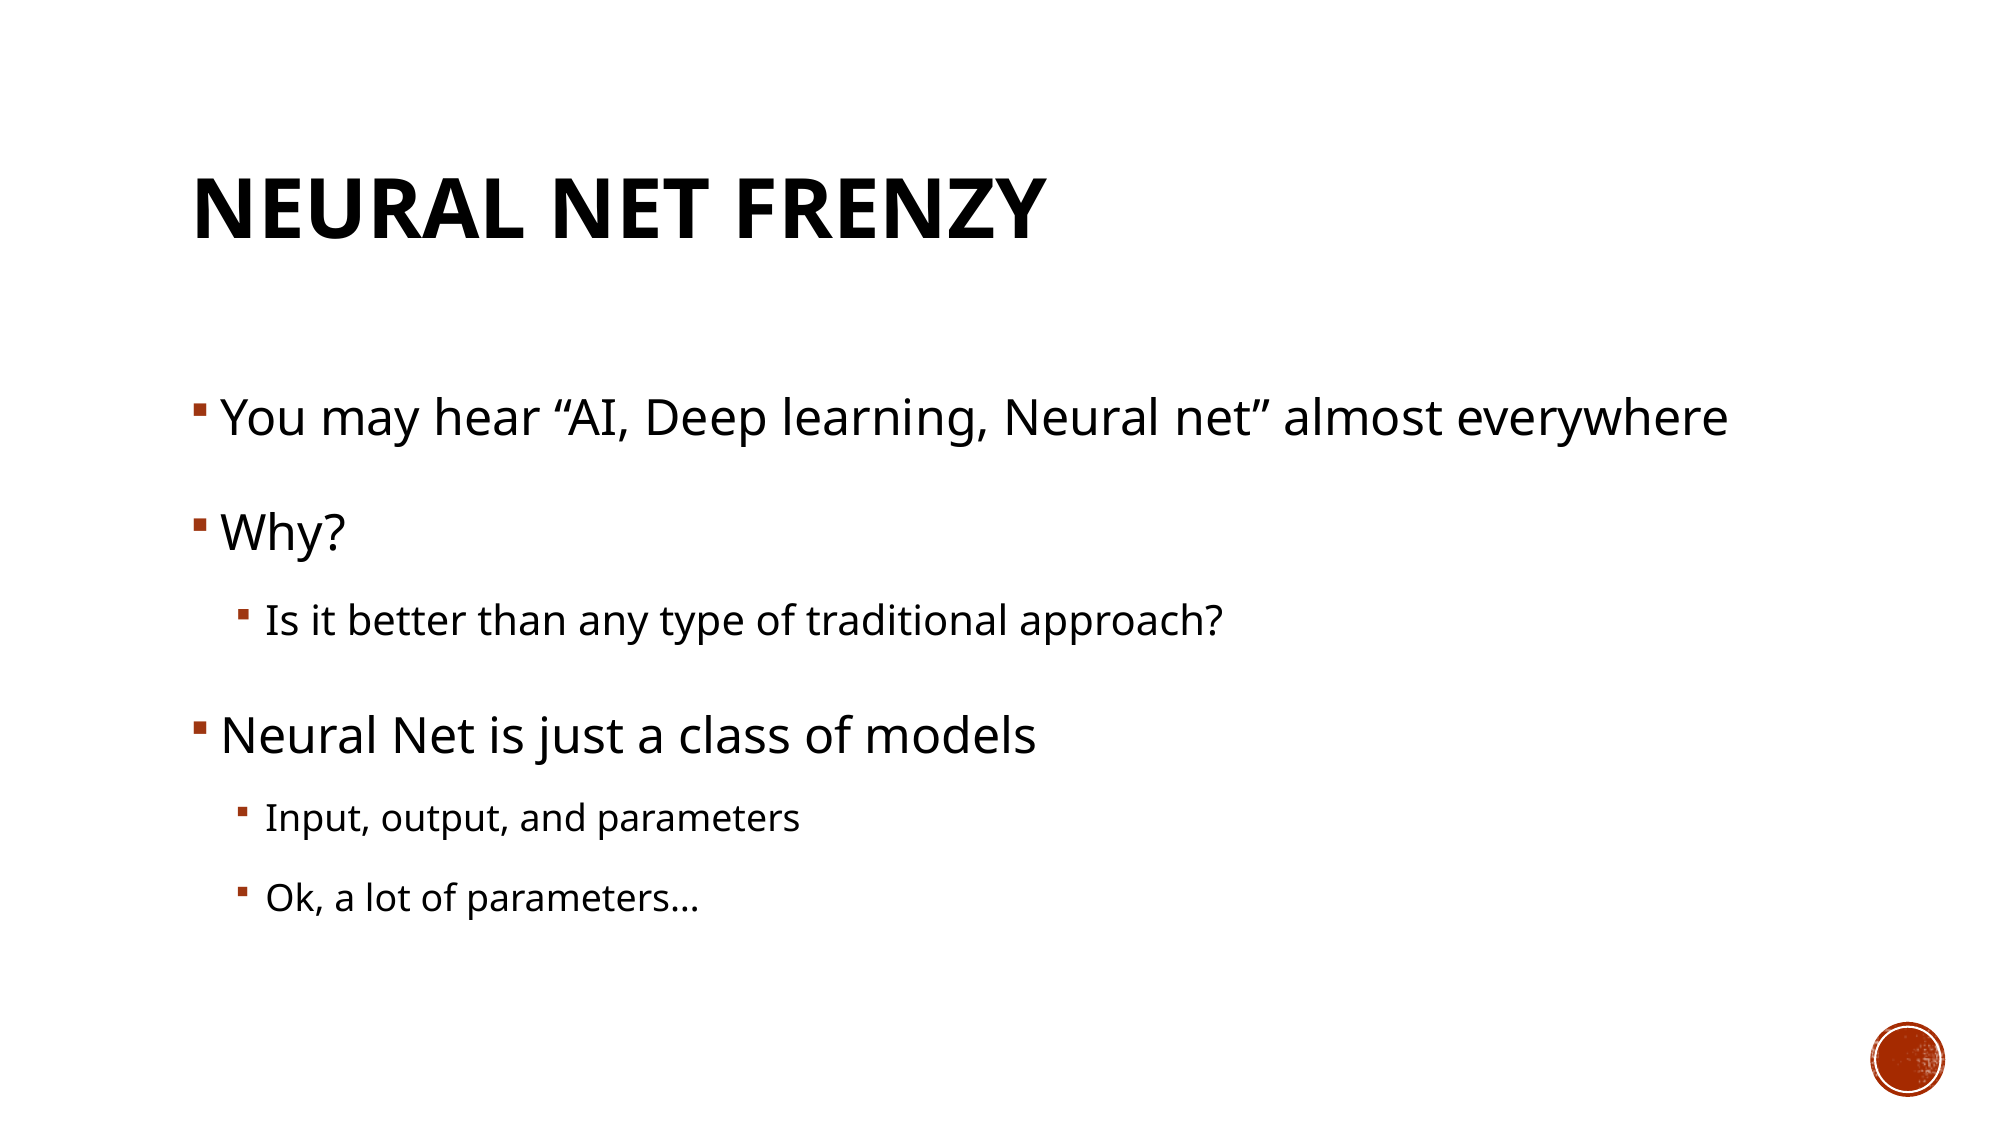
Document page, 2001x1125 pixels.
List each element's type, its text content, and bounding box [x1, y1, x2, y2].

title Neural Net Frenzy [175, 79, 1826, 344]
list You may hear “AI, Deep learning, Neural net” almost everywhere Why? Is it better than any type of traditional approach? Neural Net is just a class of models Input, output, and parameters Ok, a lot of parameters… [175, 348, 1826, 1013]
